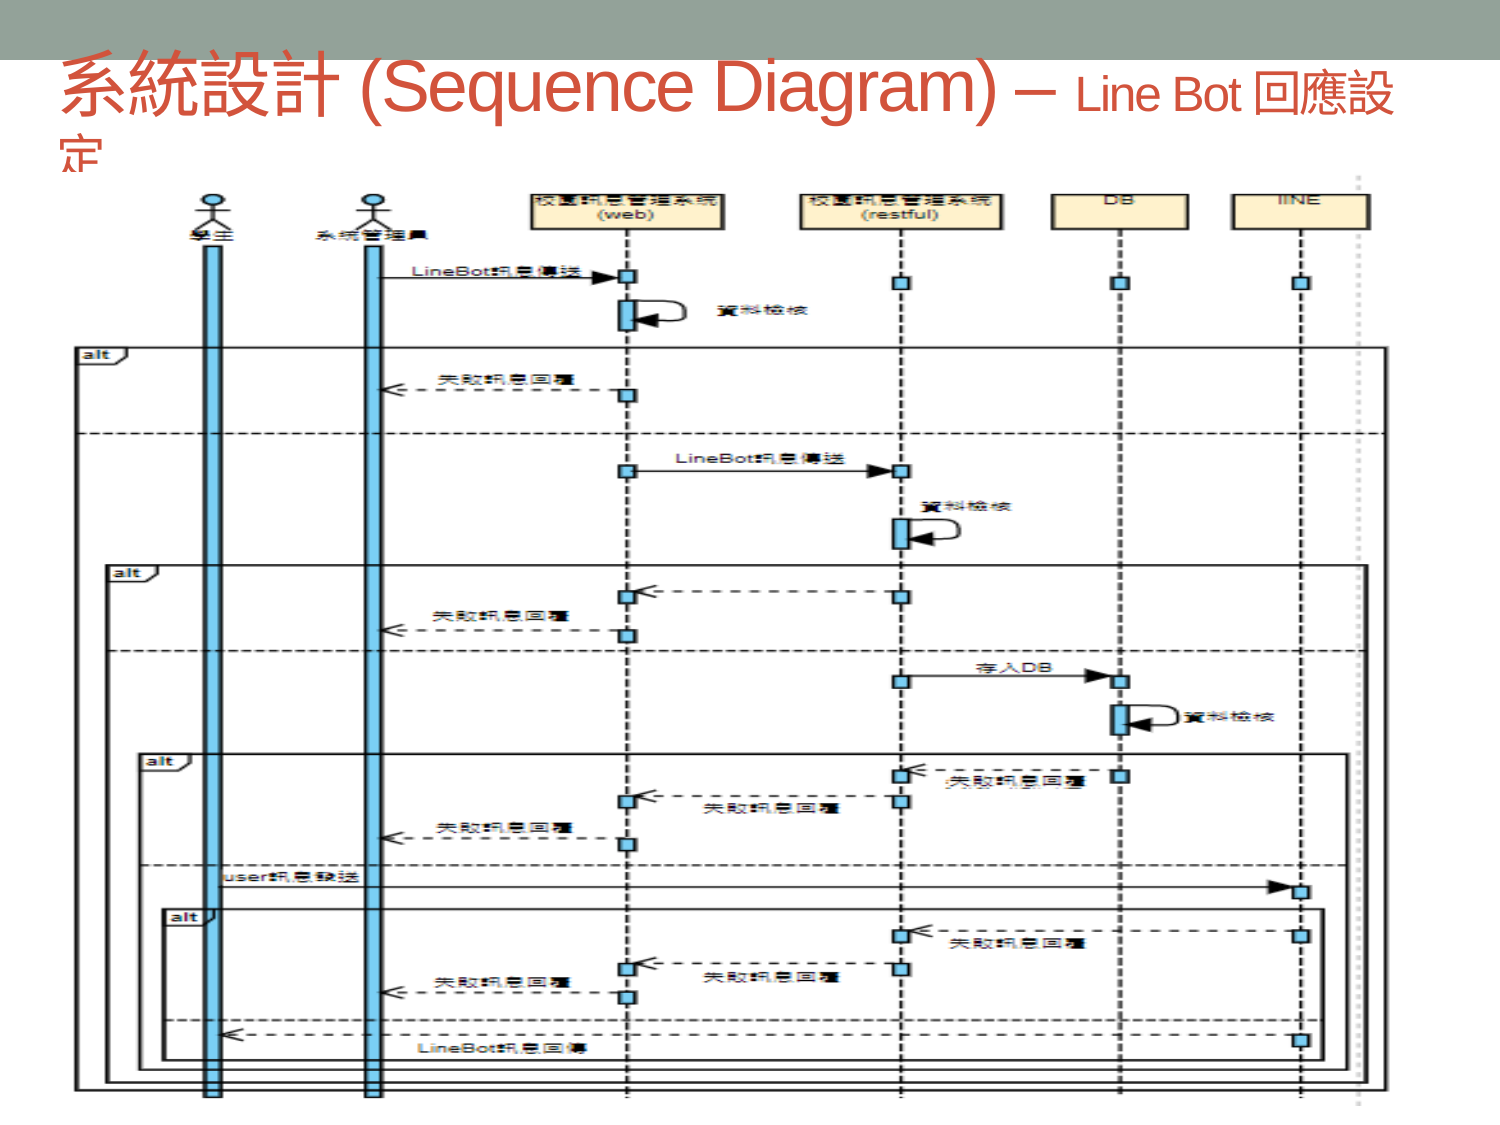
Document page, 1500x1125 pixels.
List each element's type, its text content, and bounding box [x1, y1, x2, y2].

title 系統設計(Sequence Diagram) – Line Bot回應設定 [41, 30, 1459, 170]
picture [29, 172, 1459, 1107]
